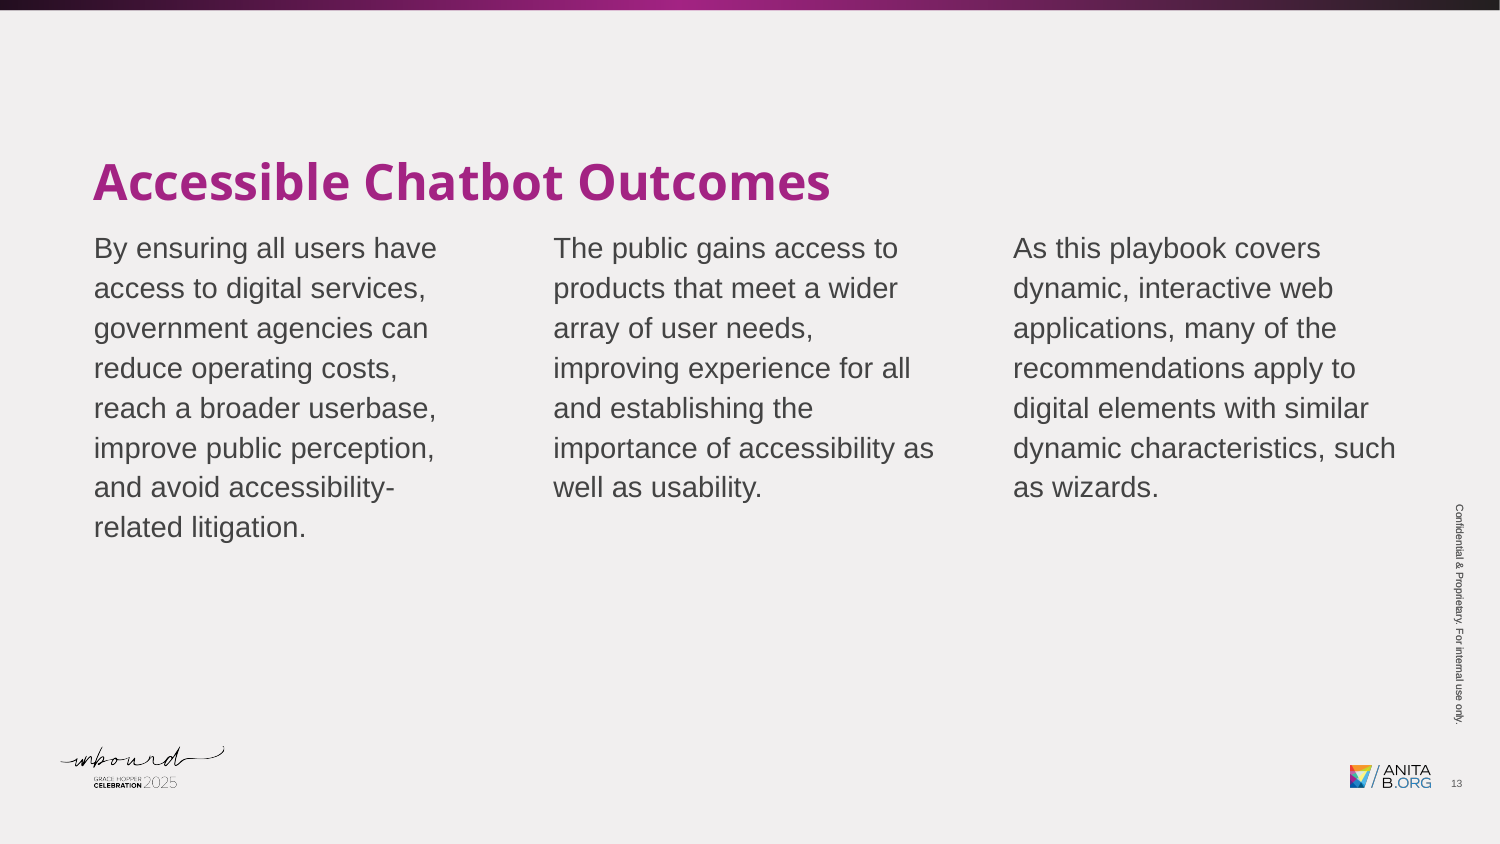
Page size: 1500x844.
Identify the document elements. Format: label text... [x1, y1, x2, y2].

picture [1350, 765, 1372, 788]
title Accessible Chatbot Outcomes [93, 150, 1344, 206]
slide_number 13 [1372, 725, 1463, 791]
subtitle By ensuring all users have access to digital services, government agencies can reduce operating costs, reach a broader userbase, improve public perception, and avoid accessibility-related litigation. The public gains access to products that meet a wider array of user needs, improving experience for all and establishing the importance of accessibility as well as usability. As this playbook covers dynamic, interactive web applications, many of the recommendations apply to digital elements with similar dynamic characteristics, such as wizards. [93, 225, 1398, 553]
picture [60, 746, 225, 788]
picture [0, 0, 1500, 11]
